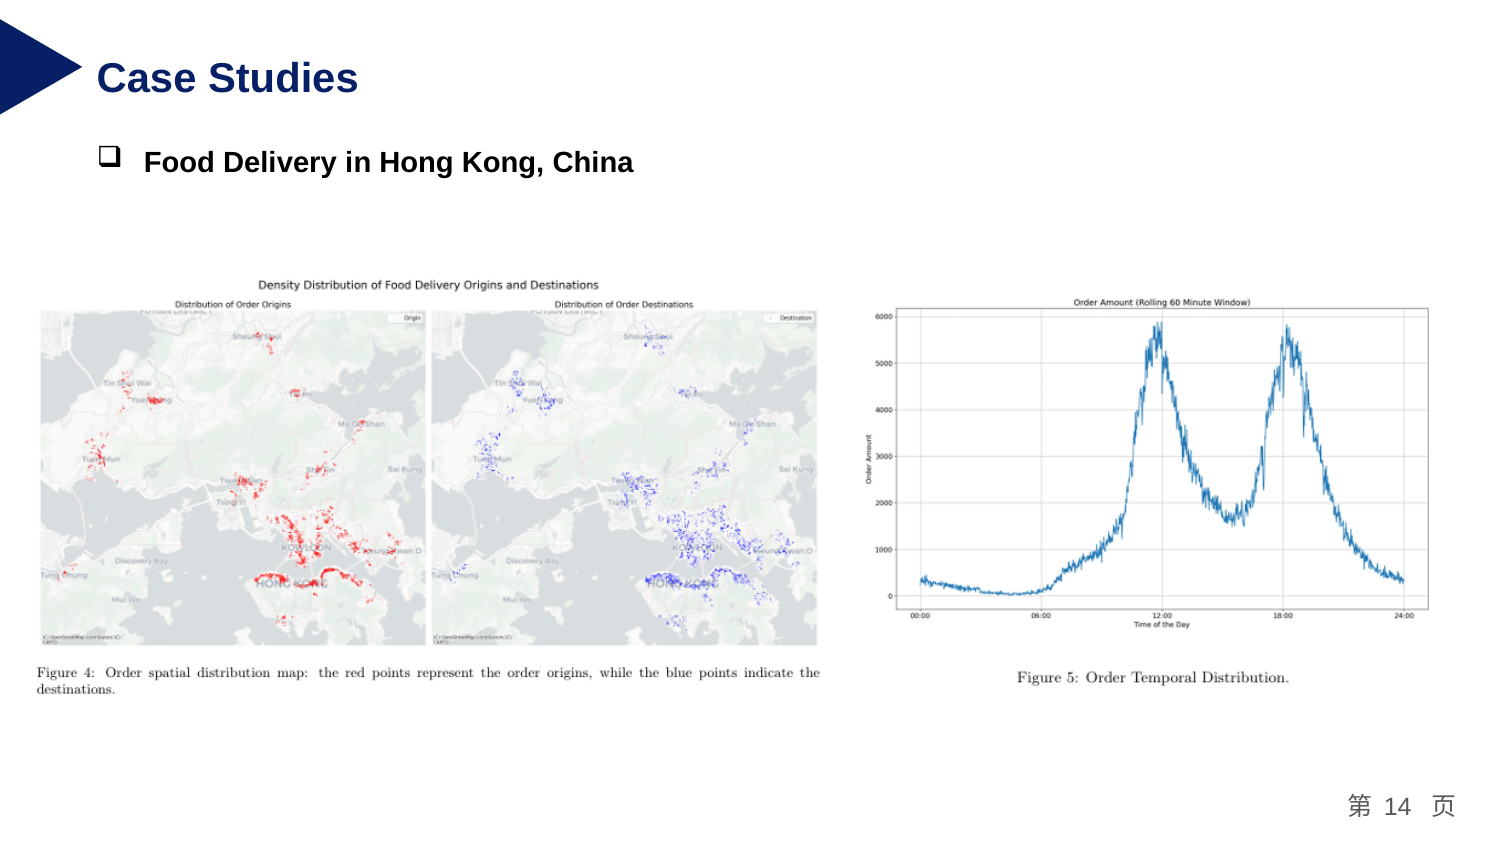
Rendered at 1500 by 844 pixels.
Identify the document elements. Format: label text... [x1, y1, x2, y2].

text_box [0, 19, 83, 115]
text_box Food Delivery in Hong Kong, China [82, 125, 1429, 186]
text_box Case Studies [81, 28, 374, 109]
picture [0, 242, 1498, 707]
